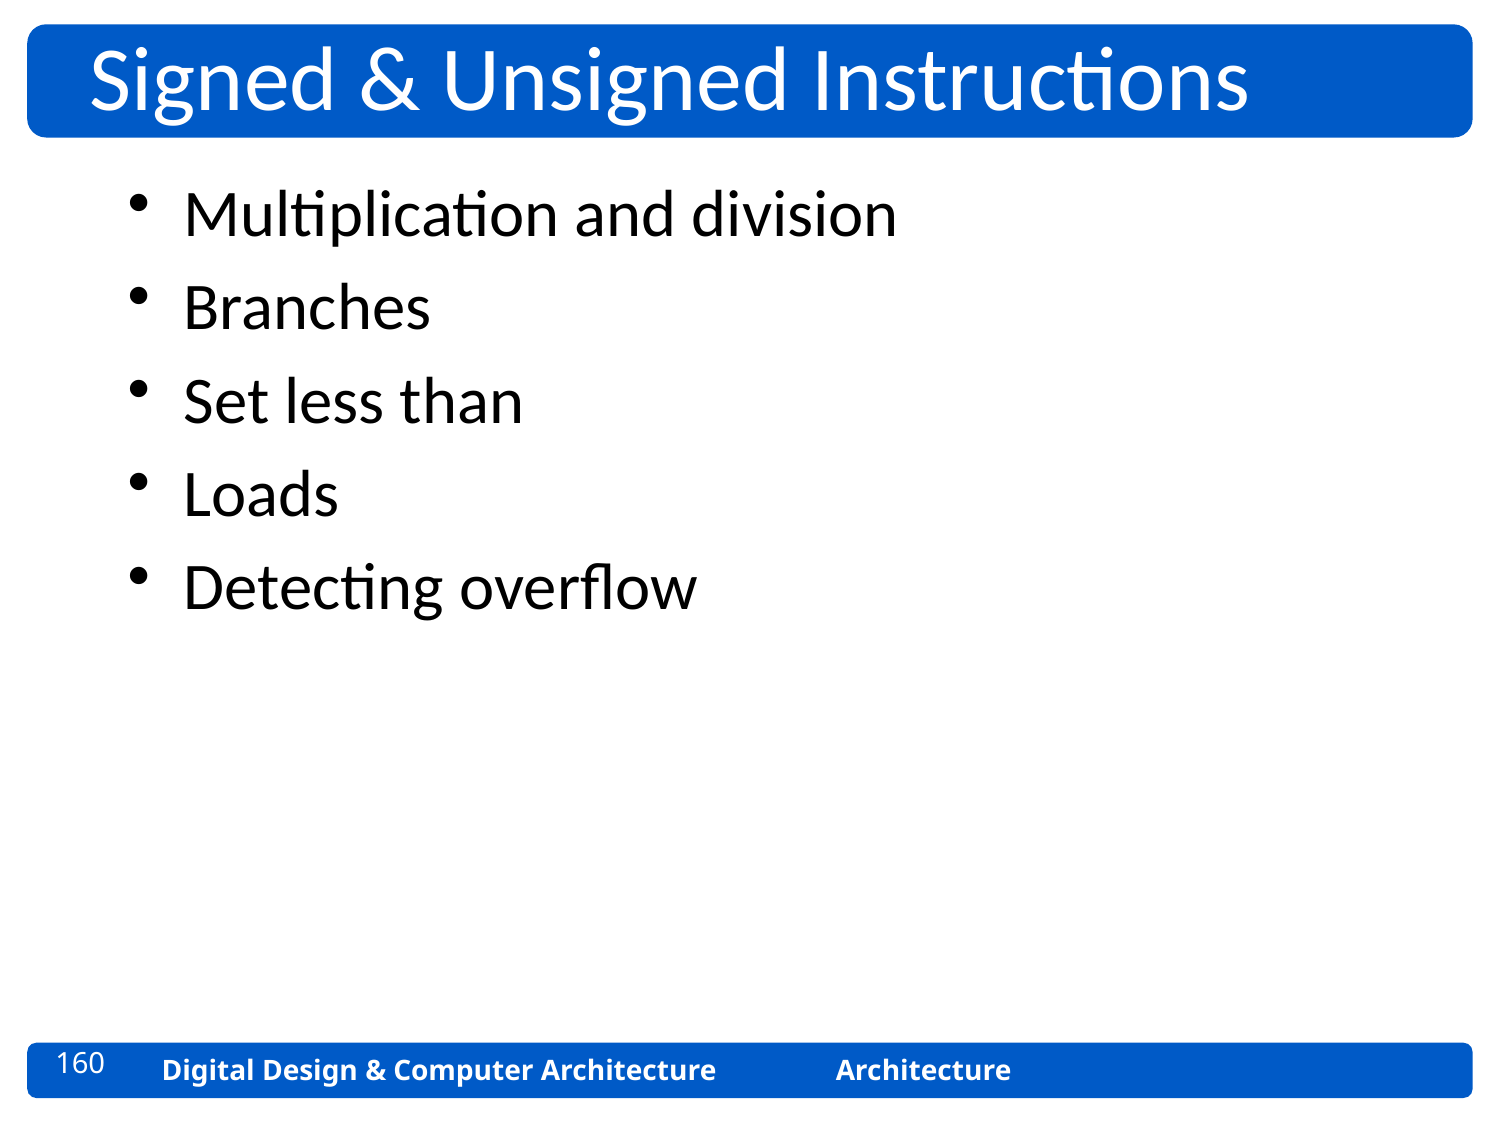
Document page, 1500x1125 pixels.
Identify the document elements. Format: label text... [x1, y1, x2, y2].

text_box Signed & Unsigned Instructions [74, 11, 1438, 136]
slide_number 160 [40, 1037, 164, 1096]
text_box Multiplication and division Branches Set less than Loads Detecting overflow [112, 162, 1363, 1013]
